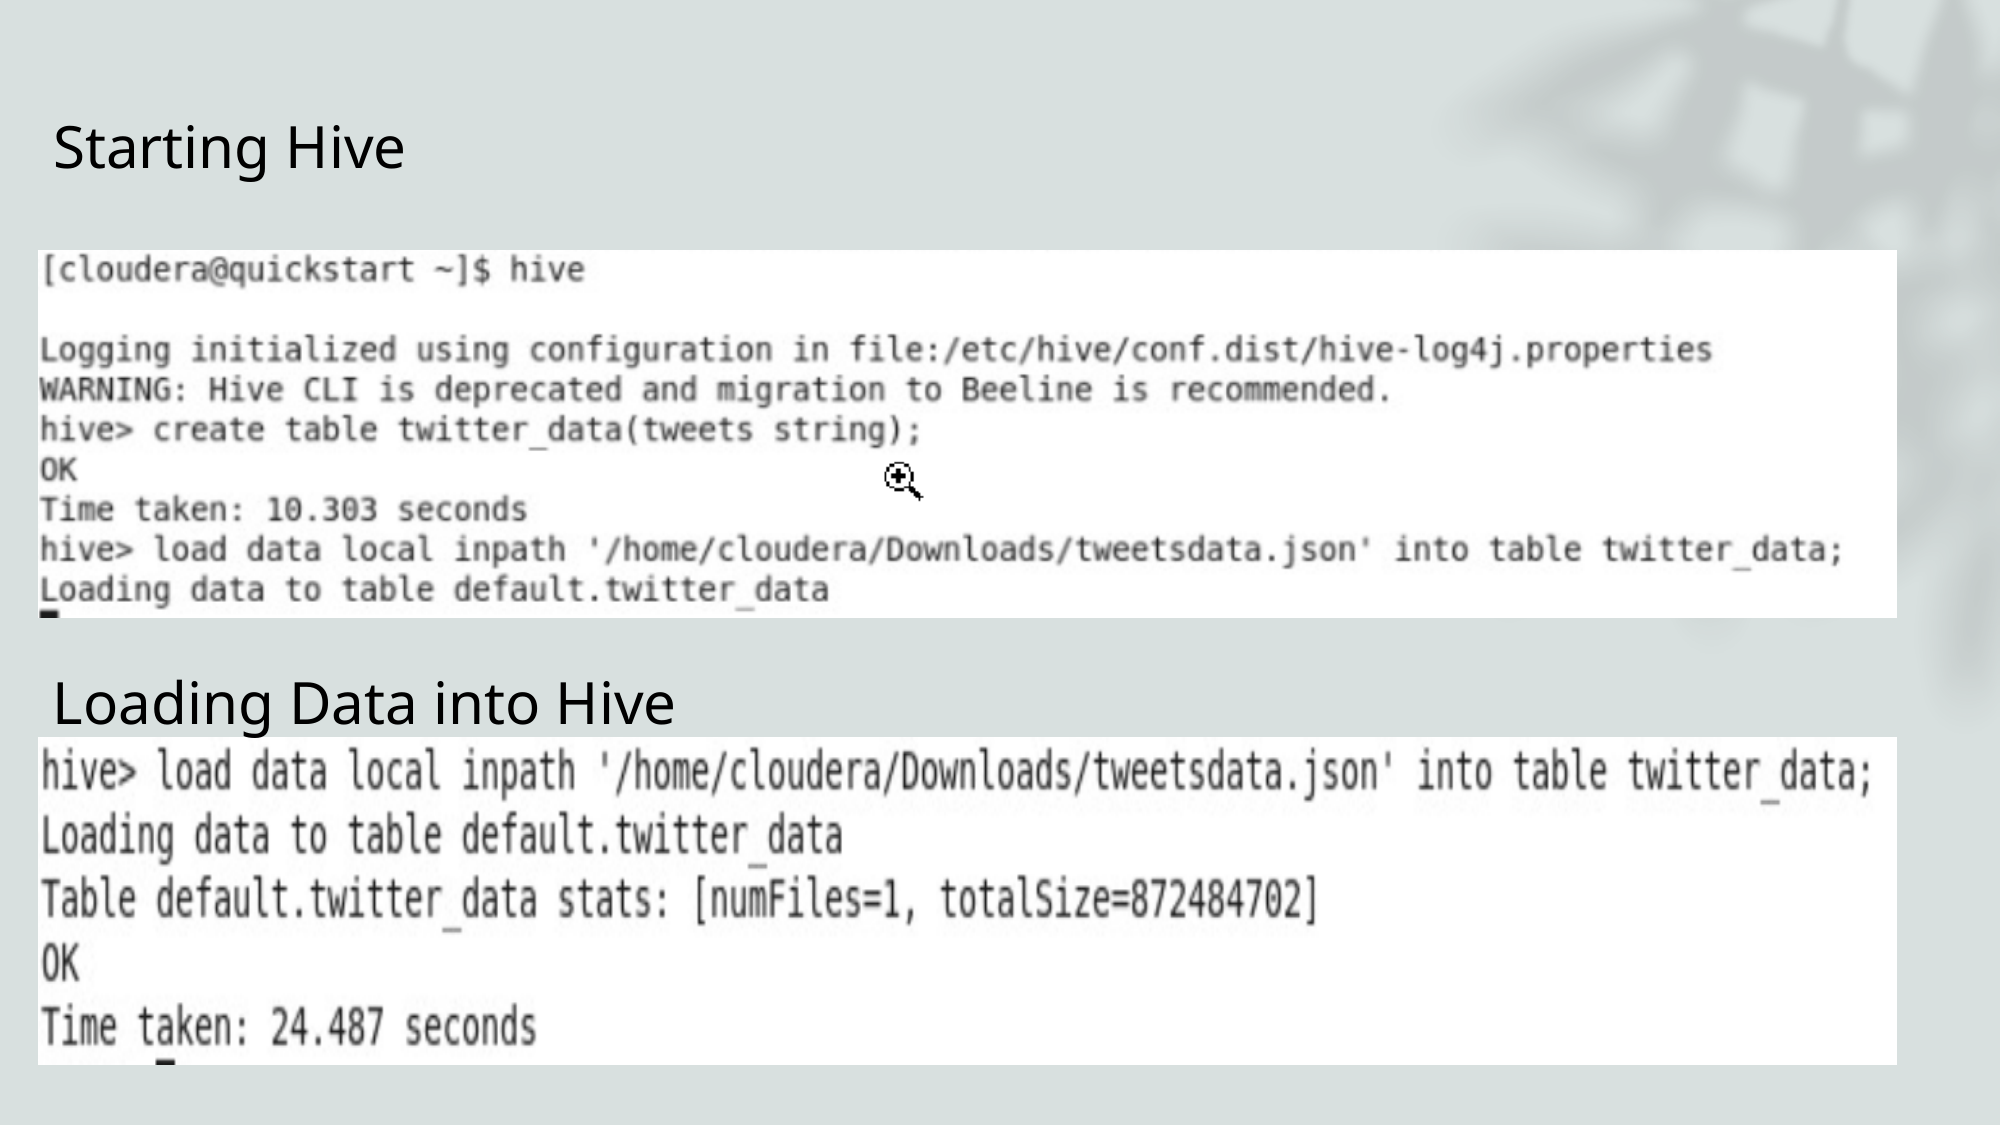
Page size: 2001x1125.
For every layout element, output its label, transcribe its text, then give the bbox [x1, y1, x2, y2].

picture [38, 737, 1897, 1065]
text_box Loading Data into Hive [38, 658, 718, 737]
title Starting Hive [38, 60, 1861, 232]
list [38, 250, 1897, 618]
